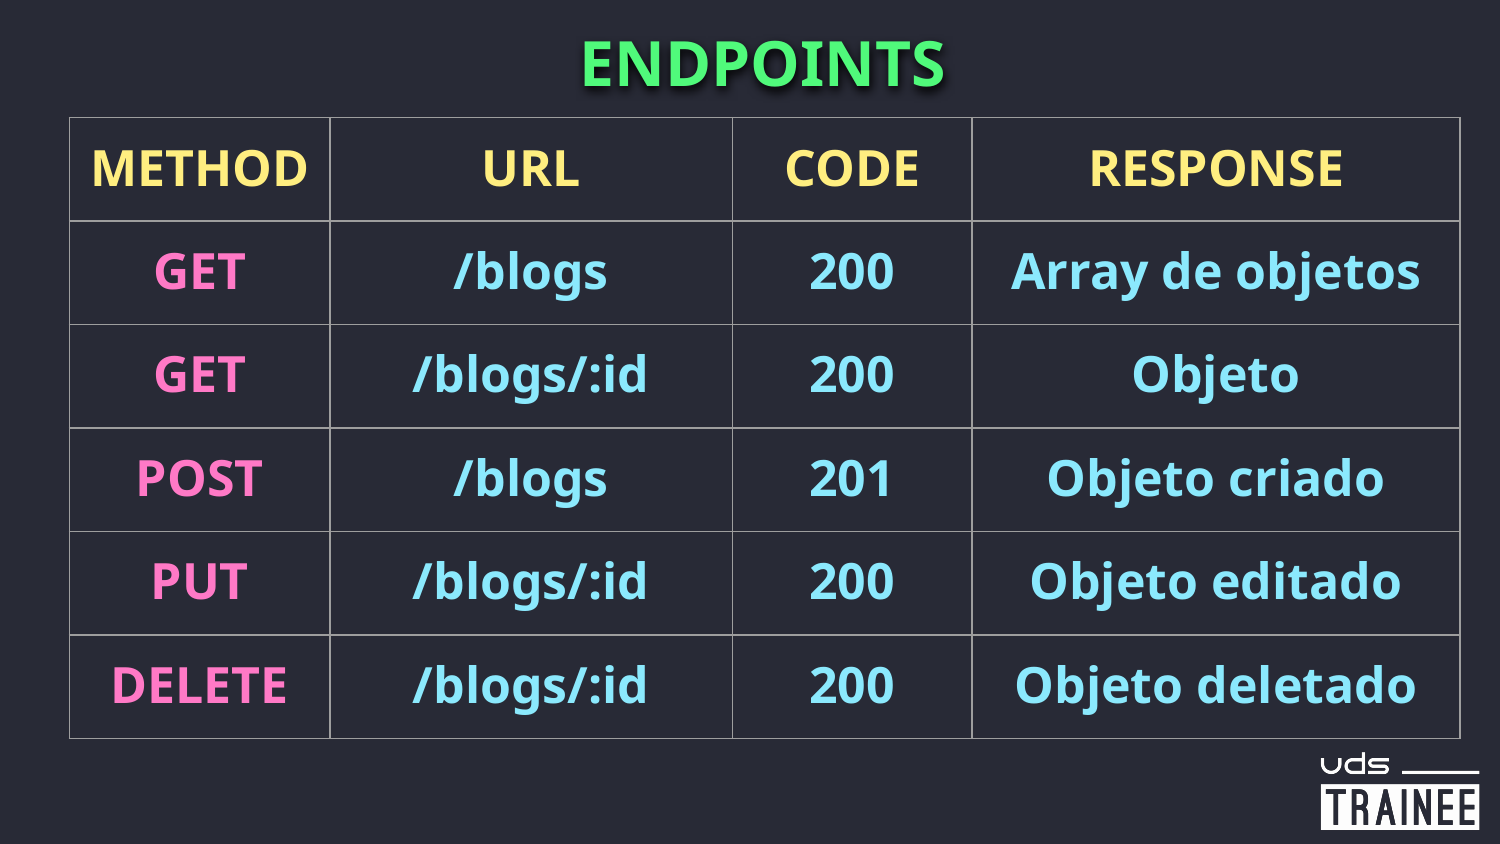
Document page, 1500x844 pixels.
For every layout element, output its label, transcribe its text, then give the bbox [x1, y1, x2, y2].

table_cell Array de objetos [973, 222, 1459, 324]
table_cell 201 [733, 429, 971, 531]
table_cell /blogs [331, 222, 732, 324]
table_cell 200 [733, 325, 971, 427]
table_cell 200 [733, 636, 971, 738]
table_header CODE [733, 118, 971, 220]
table_cell Objeto editado [973, 532, 1459, 634]
table_cell /blogs/:id [331, 636, 732, 738]
table_cell PUT [70, 532, 329, 634]
table_cell POST [70, 429, 329, 531]
table_cell 200 [733, 532, 971, 634]
picture [1313, 747, 1487, 835]
table_cell 200 [733, 222, 971, 324]
table_cell Objeto deletado [973, 636, 1459, 738]
table_cell DELETE [70, 636, 329, 738]
table_cell /blogs/:id [331, 532, 732, 634]
table_cell /blogs/:id [331, 325, 732, 427]
table_header RESPONSE [973, 118, 1459, 220]
text_box ENDPOINTS [54, 9, 1472, 105]
table_cell /blogs [331, 429, 732, 531]
table_cell Objeto criado [973, 429, 1459, 531]
table_cell Objeto [973, 325, 1459, 427]
table_cell GET [70, 325, 329, 427]
table_cell GET [70, 222, 329, 324]
table_header URL [331, 118, 732, 220]
table_header METHOD [70, 118, 329, 220]
